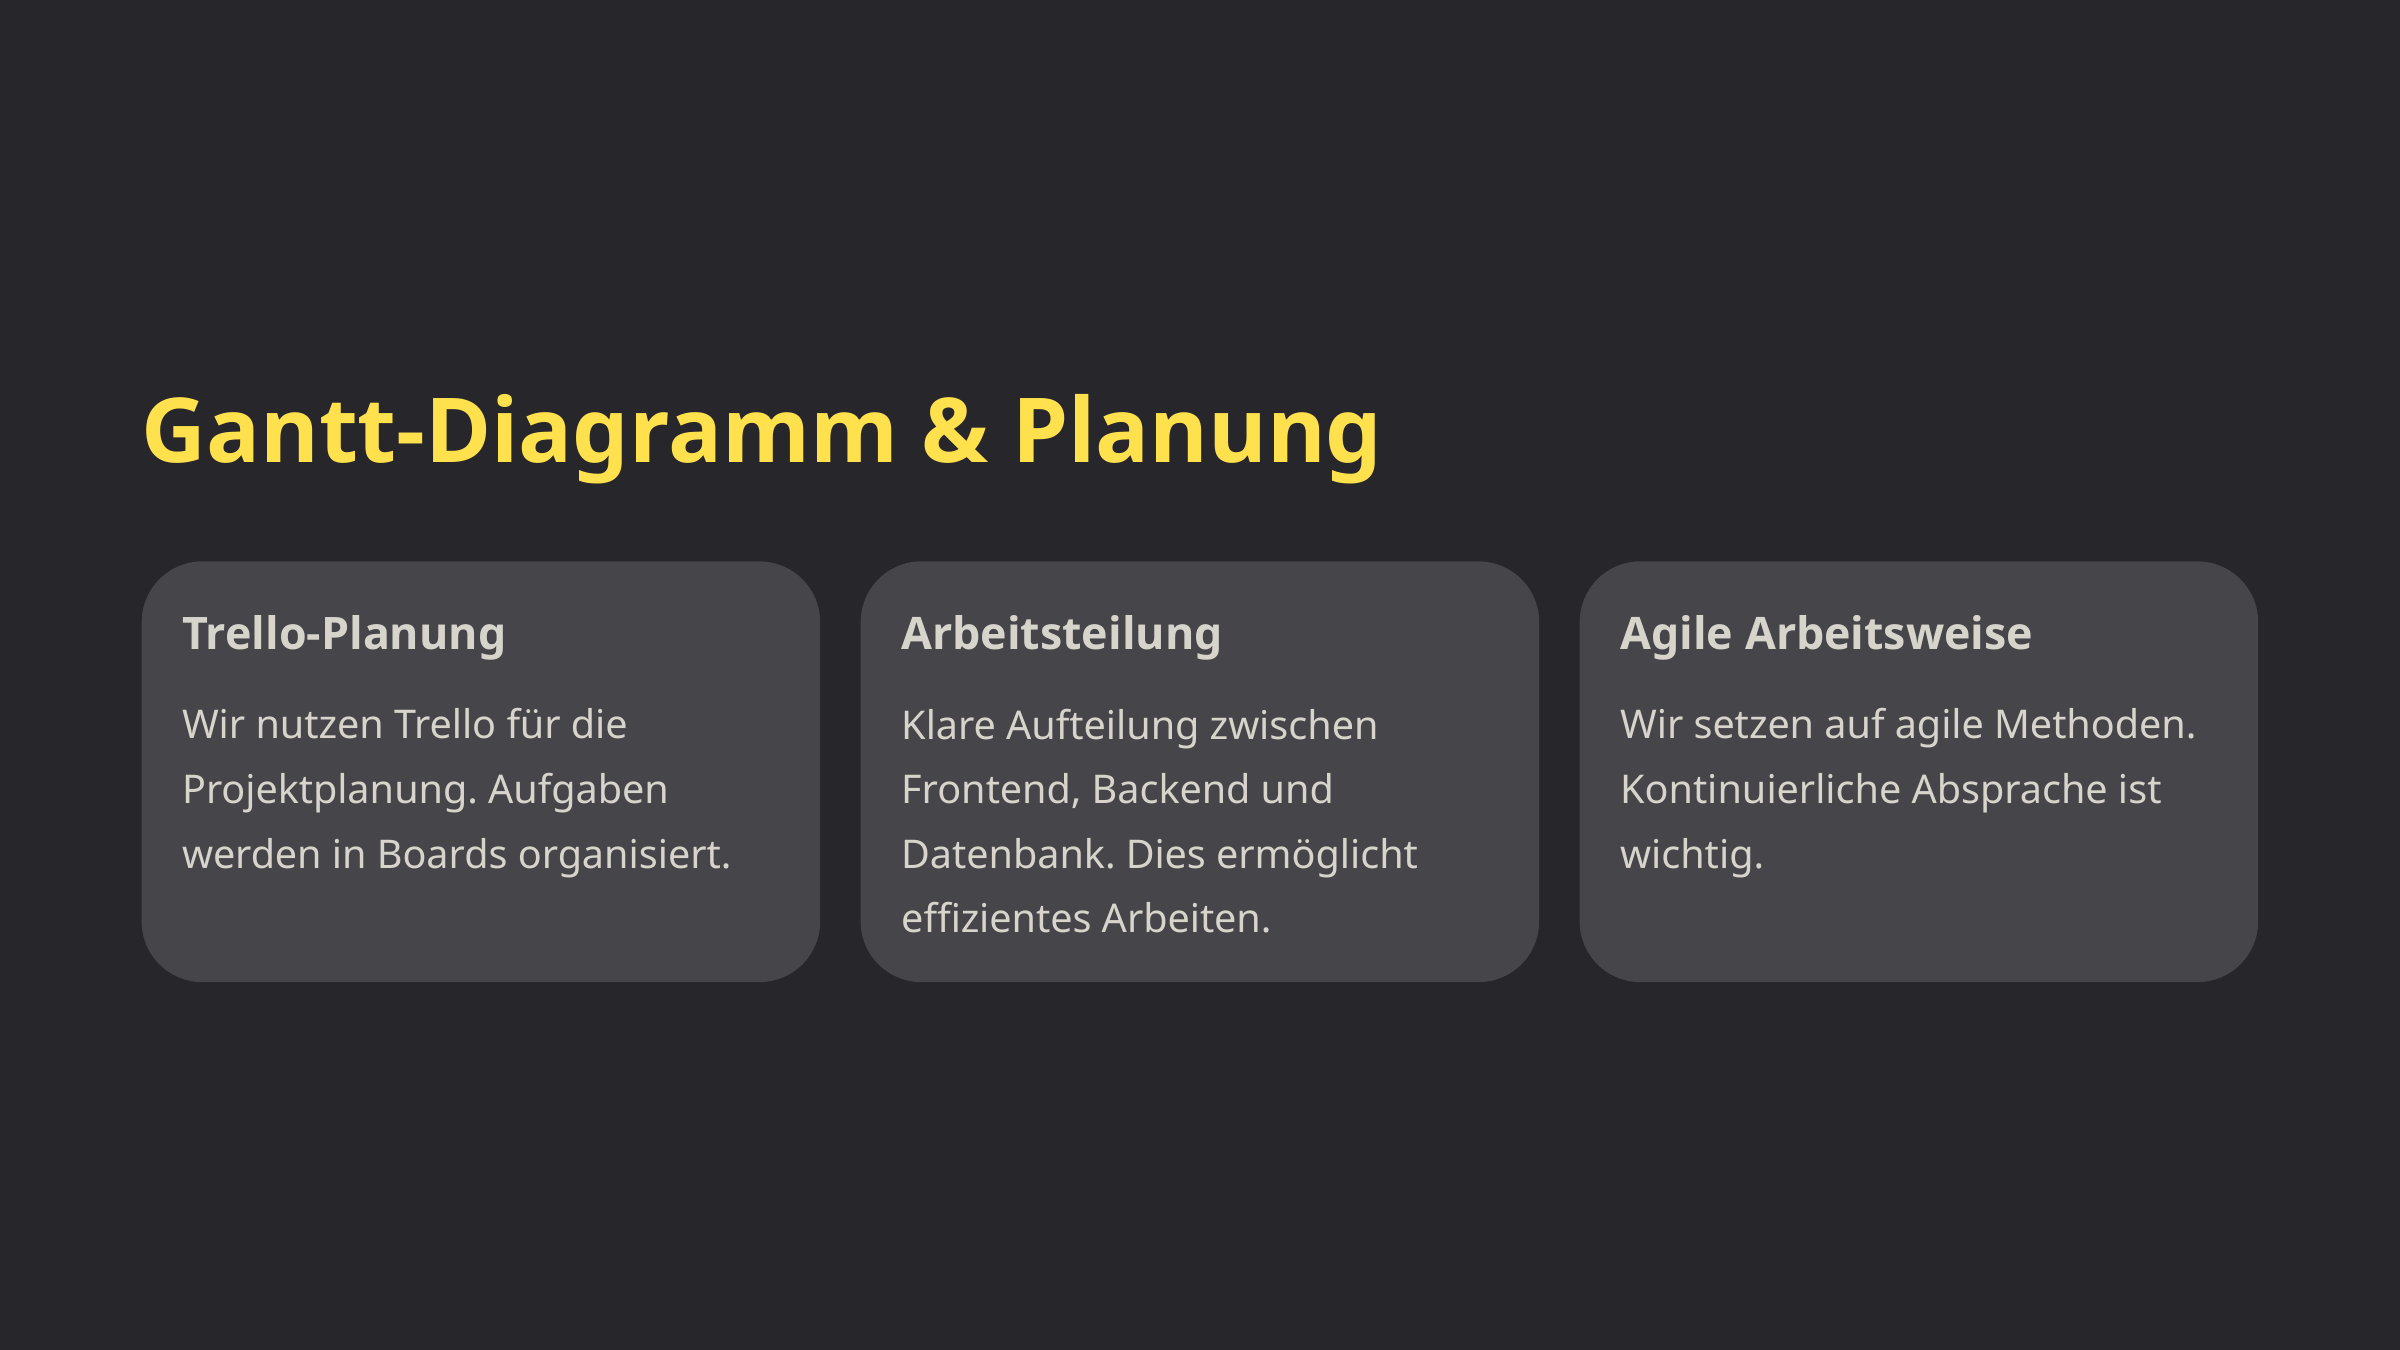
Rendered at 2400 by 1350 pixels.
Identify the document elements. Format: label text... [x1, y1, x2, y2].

text_box [141, 561, 821, 983]
text_box Trello-Planung [182, 601, 633, 659]
text_box Arbeitsteilung [901, 601, 1352, 659]
text_box Wir setzen auf agile Methoden. Kontinuierliche Absprache ist wichtig. [1620, 682, 2218, 877]
text_box Wir nutzen Trello für die Projektplanung. Aufgaben werden in Boards organisiert. [182, 682, 780, 877]
text_box Agile Arbeitsweise [1620, 601, 2071, 659]
text_box Klare Aufteilung zwischen Frontend, Backend und Datenbank. Dies ermöglicht effizientes Arbeiten. [901, 682, 1499, 942]
text_box [860, 561, 1540, 983]
text_box Gantt-Diagramm & Planung [141, 367, 1431, 481]
text_box [1579, 561, 2259, 983]
